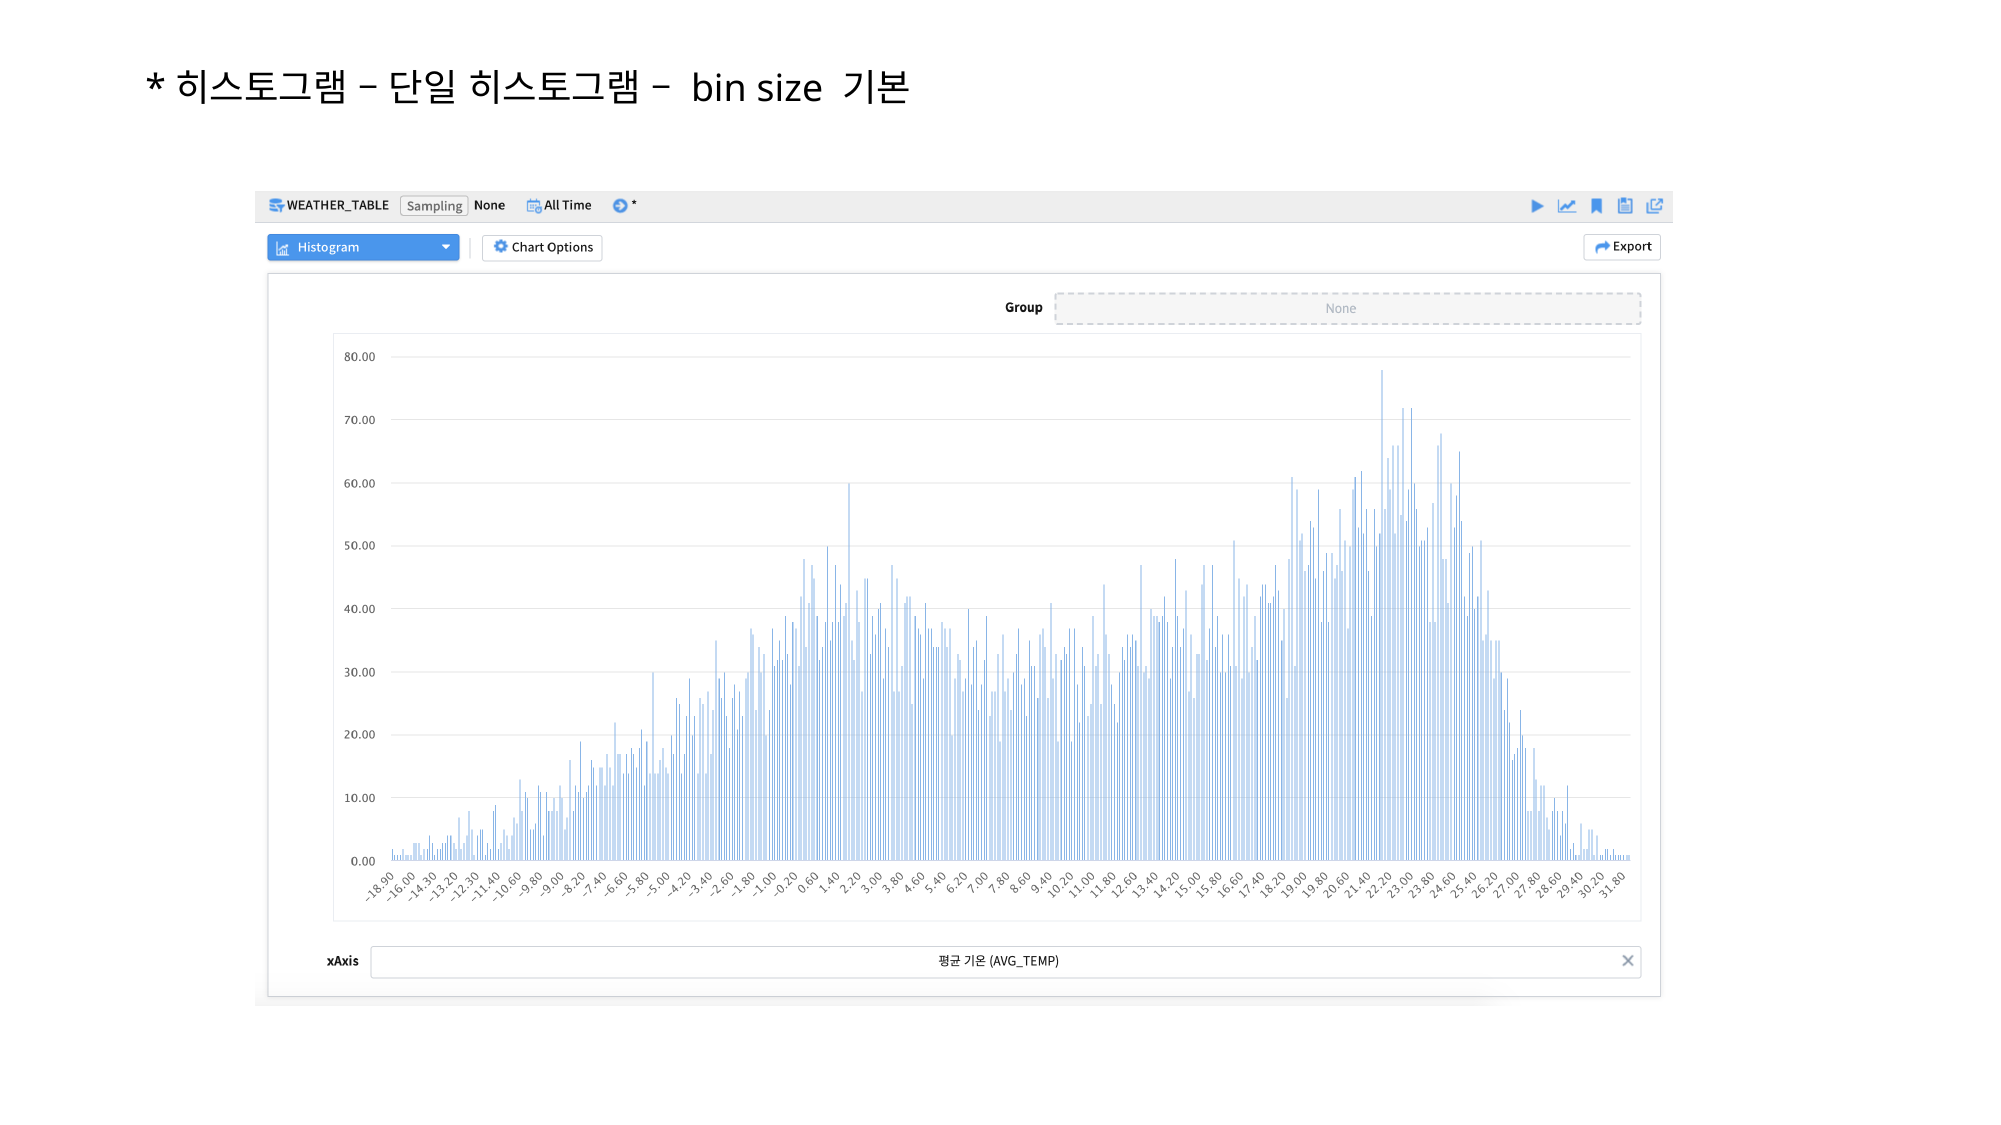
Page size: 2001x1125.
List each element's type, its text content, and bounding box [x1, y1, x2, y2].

picture [254, 191, 1673, 1006]
text_box *히스토그램 – 단일 히스토그램 – bin size 기본 [130, 56, 964, 116]
